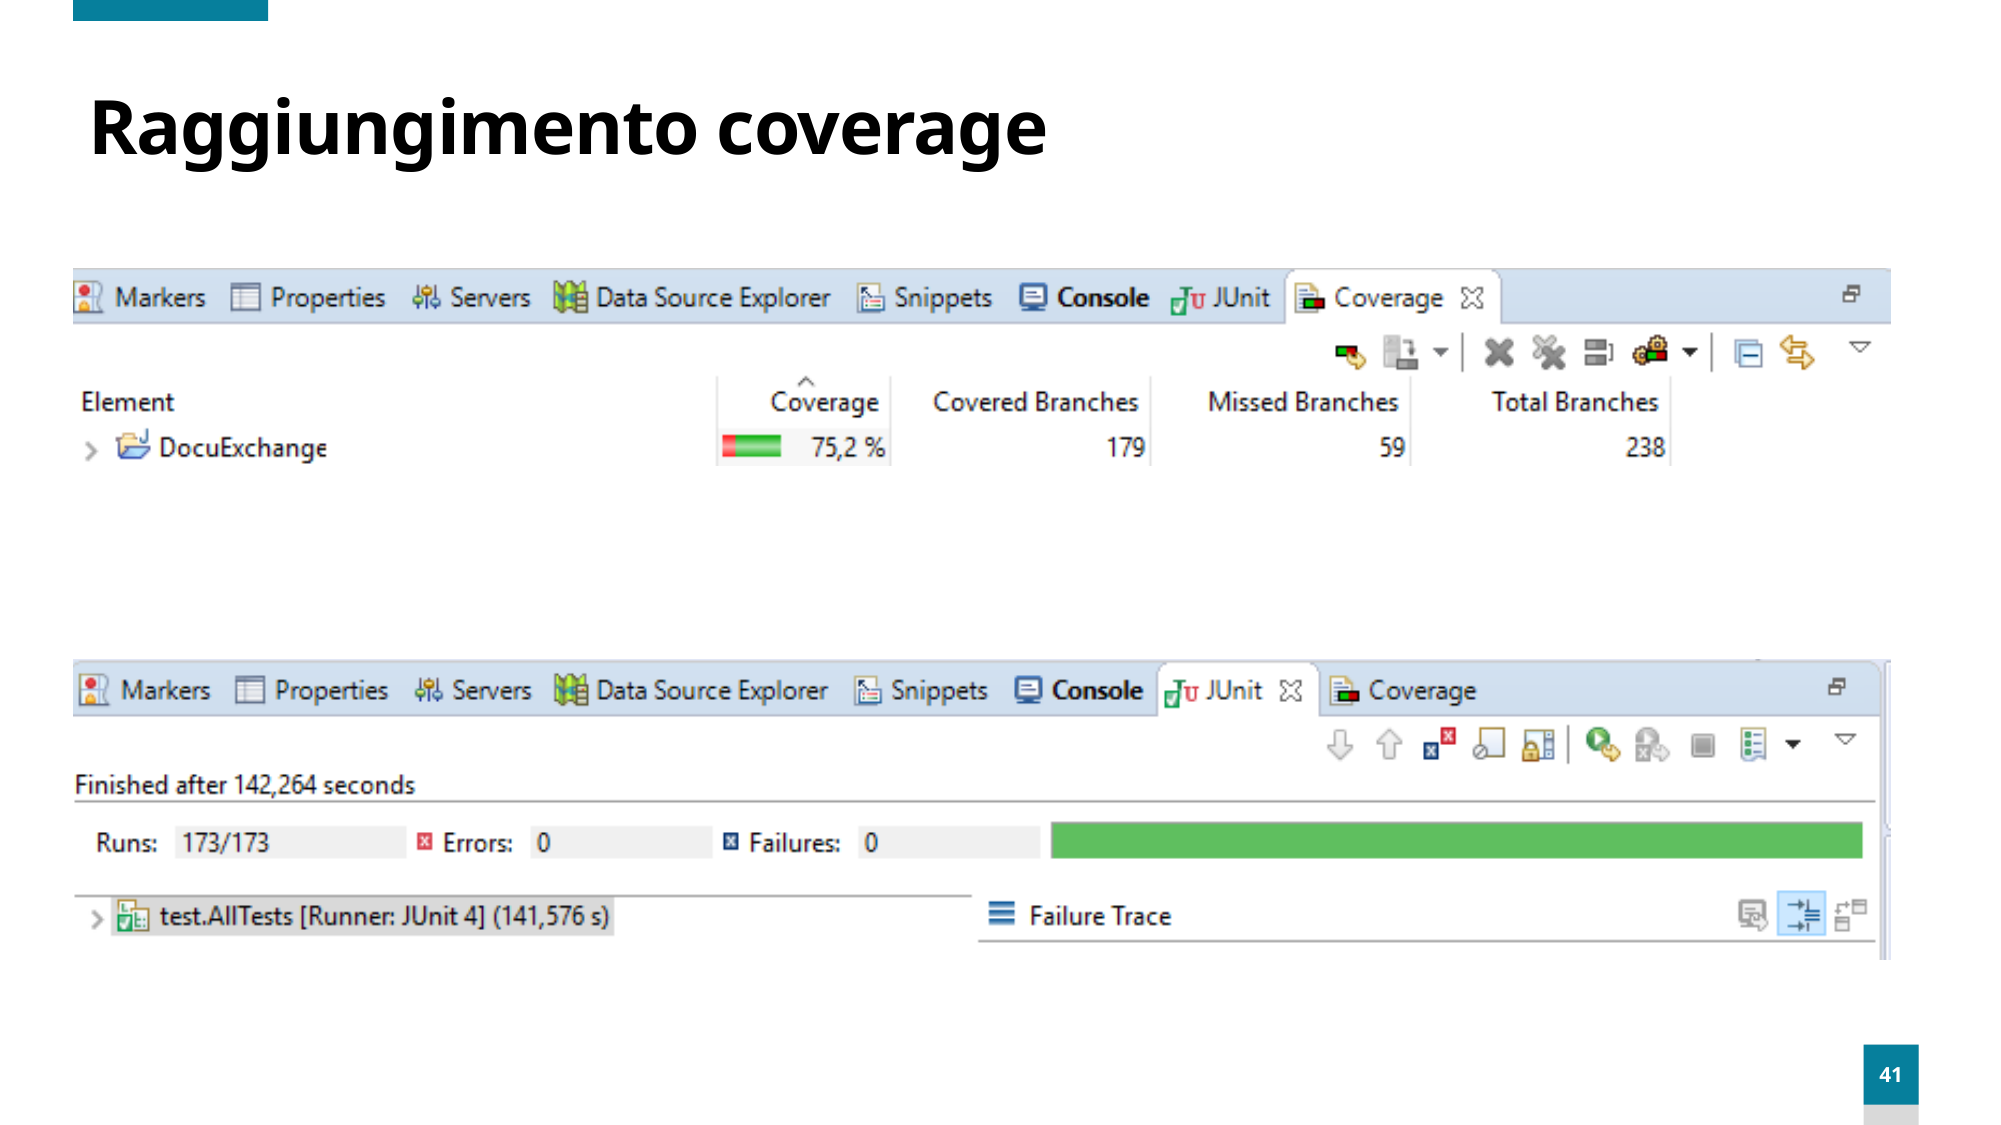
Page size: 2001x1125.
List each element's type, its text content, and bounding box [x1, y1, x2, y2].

picture [73, 659, 1891, 960]
picture [73, 268, 1891, 466]
title Raggiungimento coverage [73, 82, 1907, 179]
